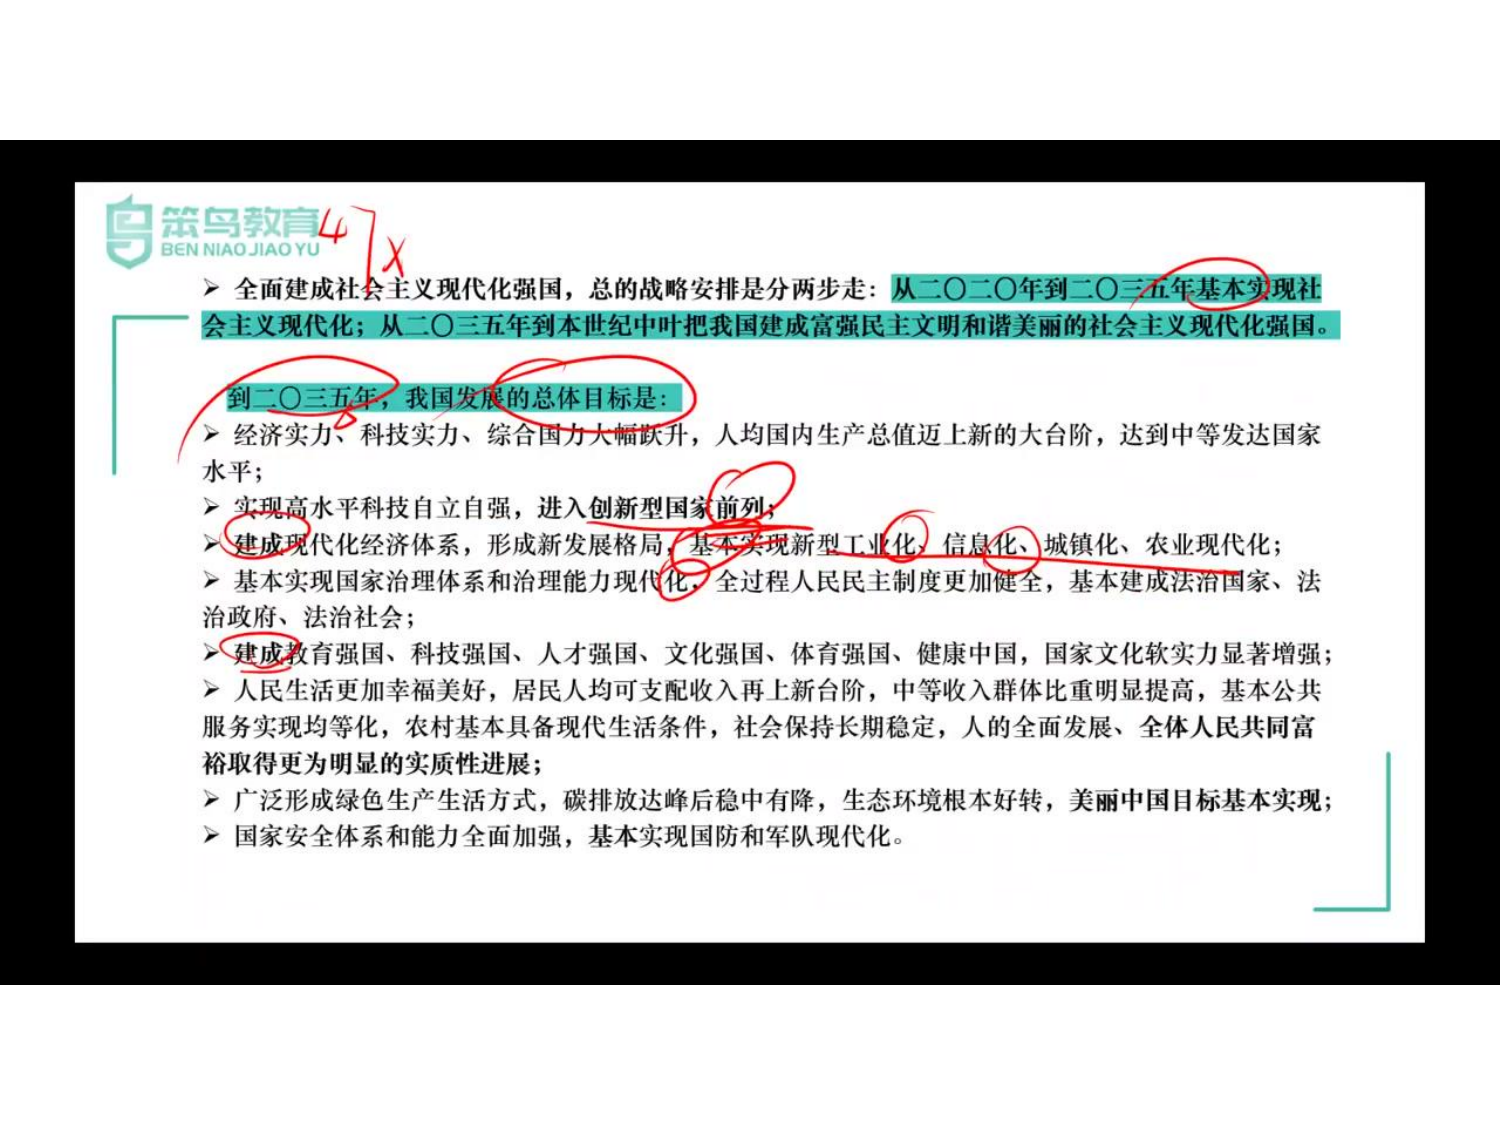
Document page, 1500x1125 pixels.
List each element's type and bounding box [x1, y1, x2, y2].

picture [0, 140, 1500, 985]
